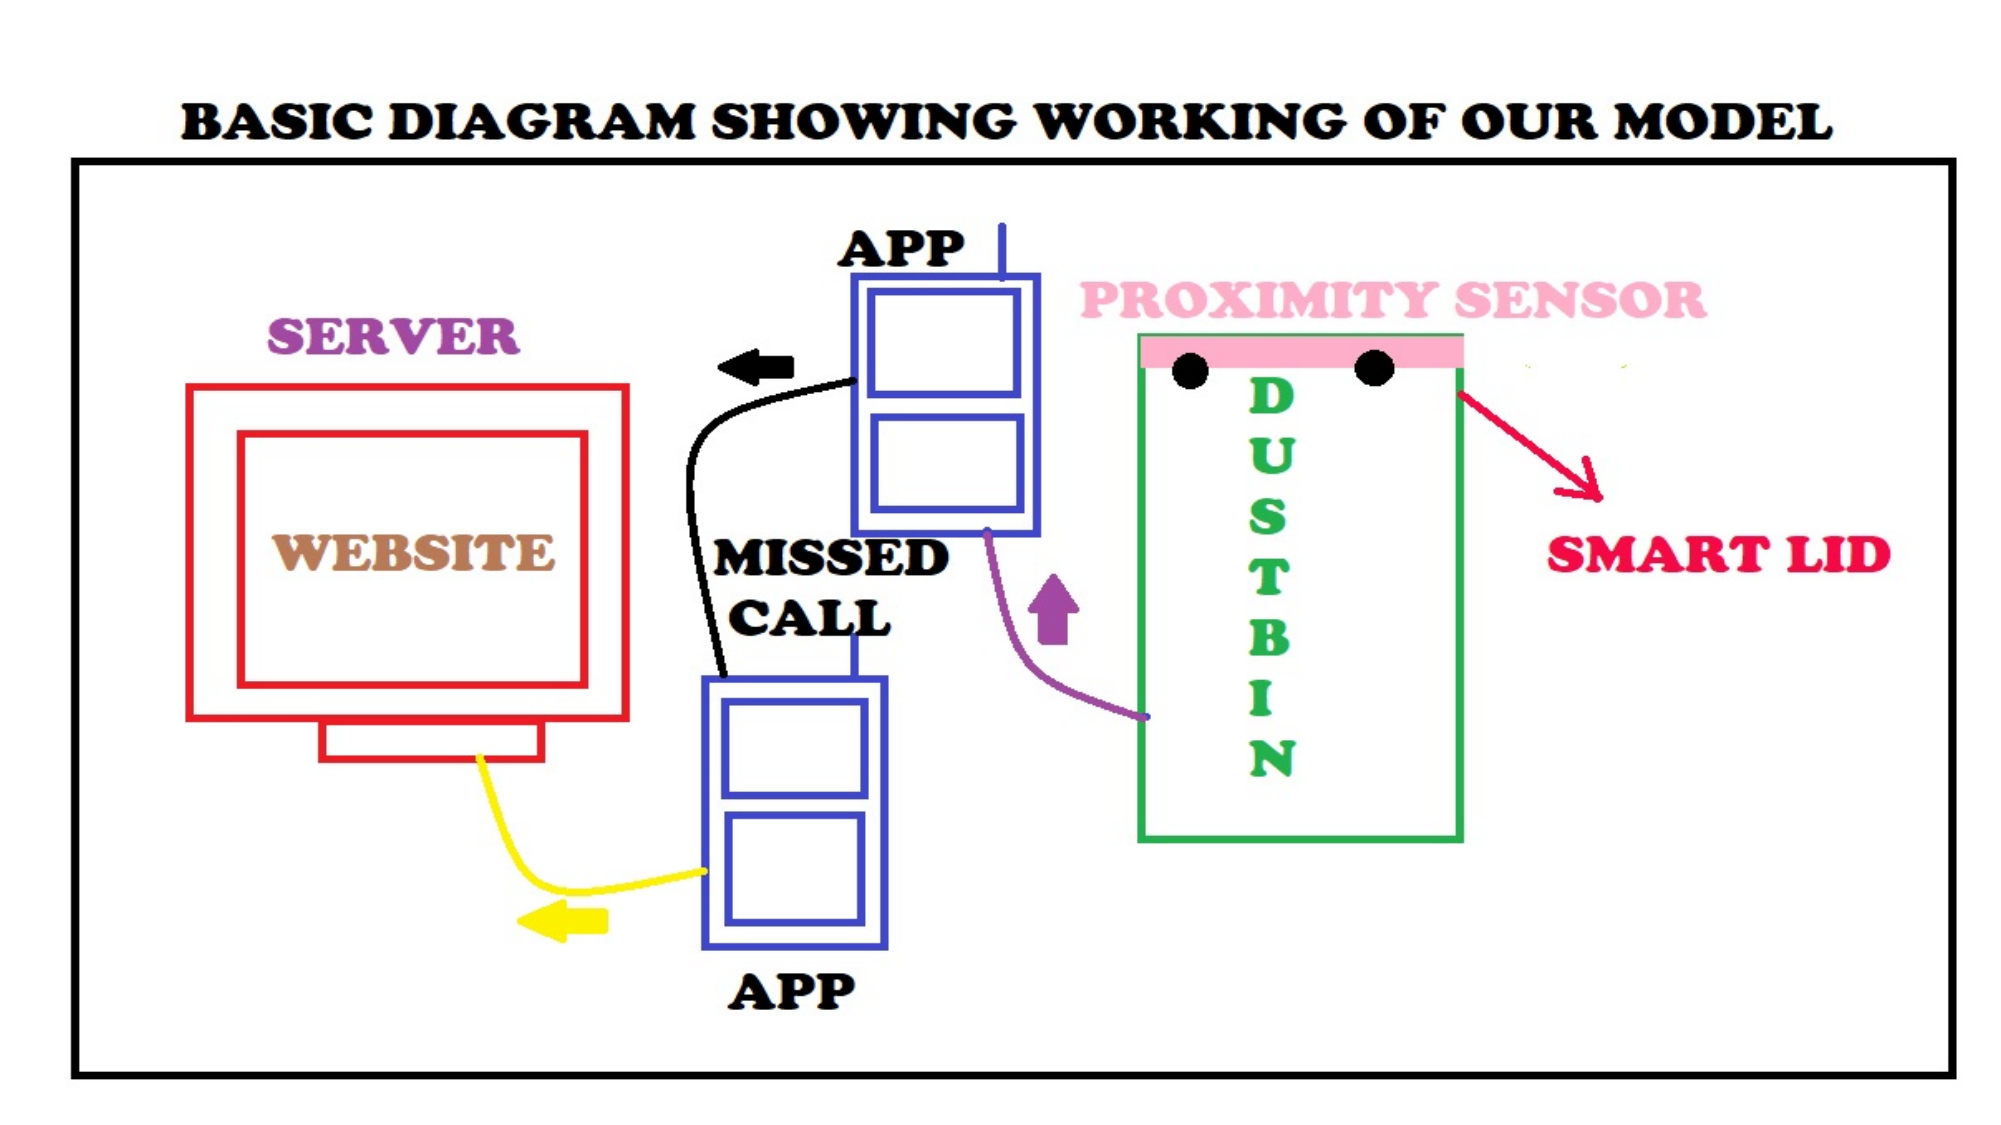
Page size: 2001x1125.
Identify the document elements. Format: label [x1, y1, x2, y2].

list [0, 0, 2000, 1125]
